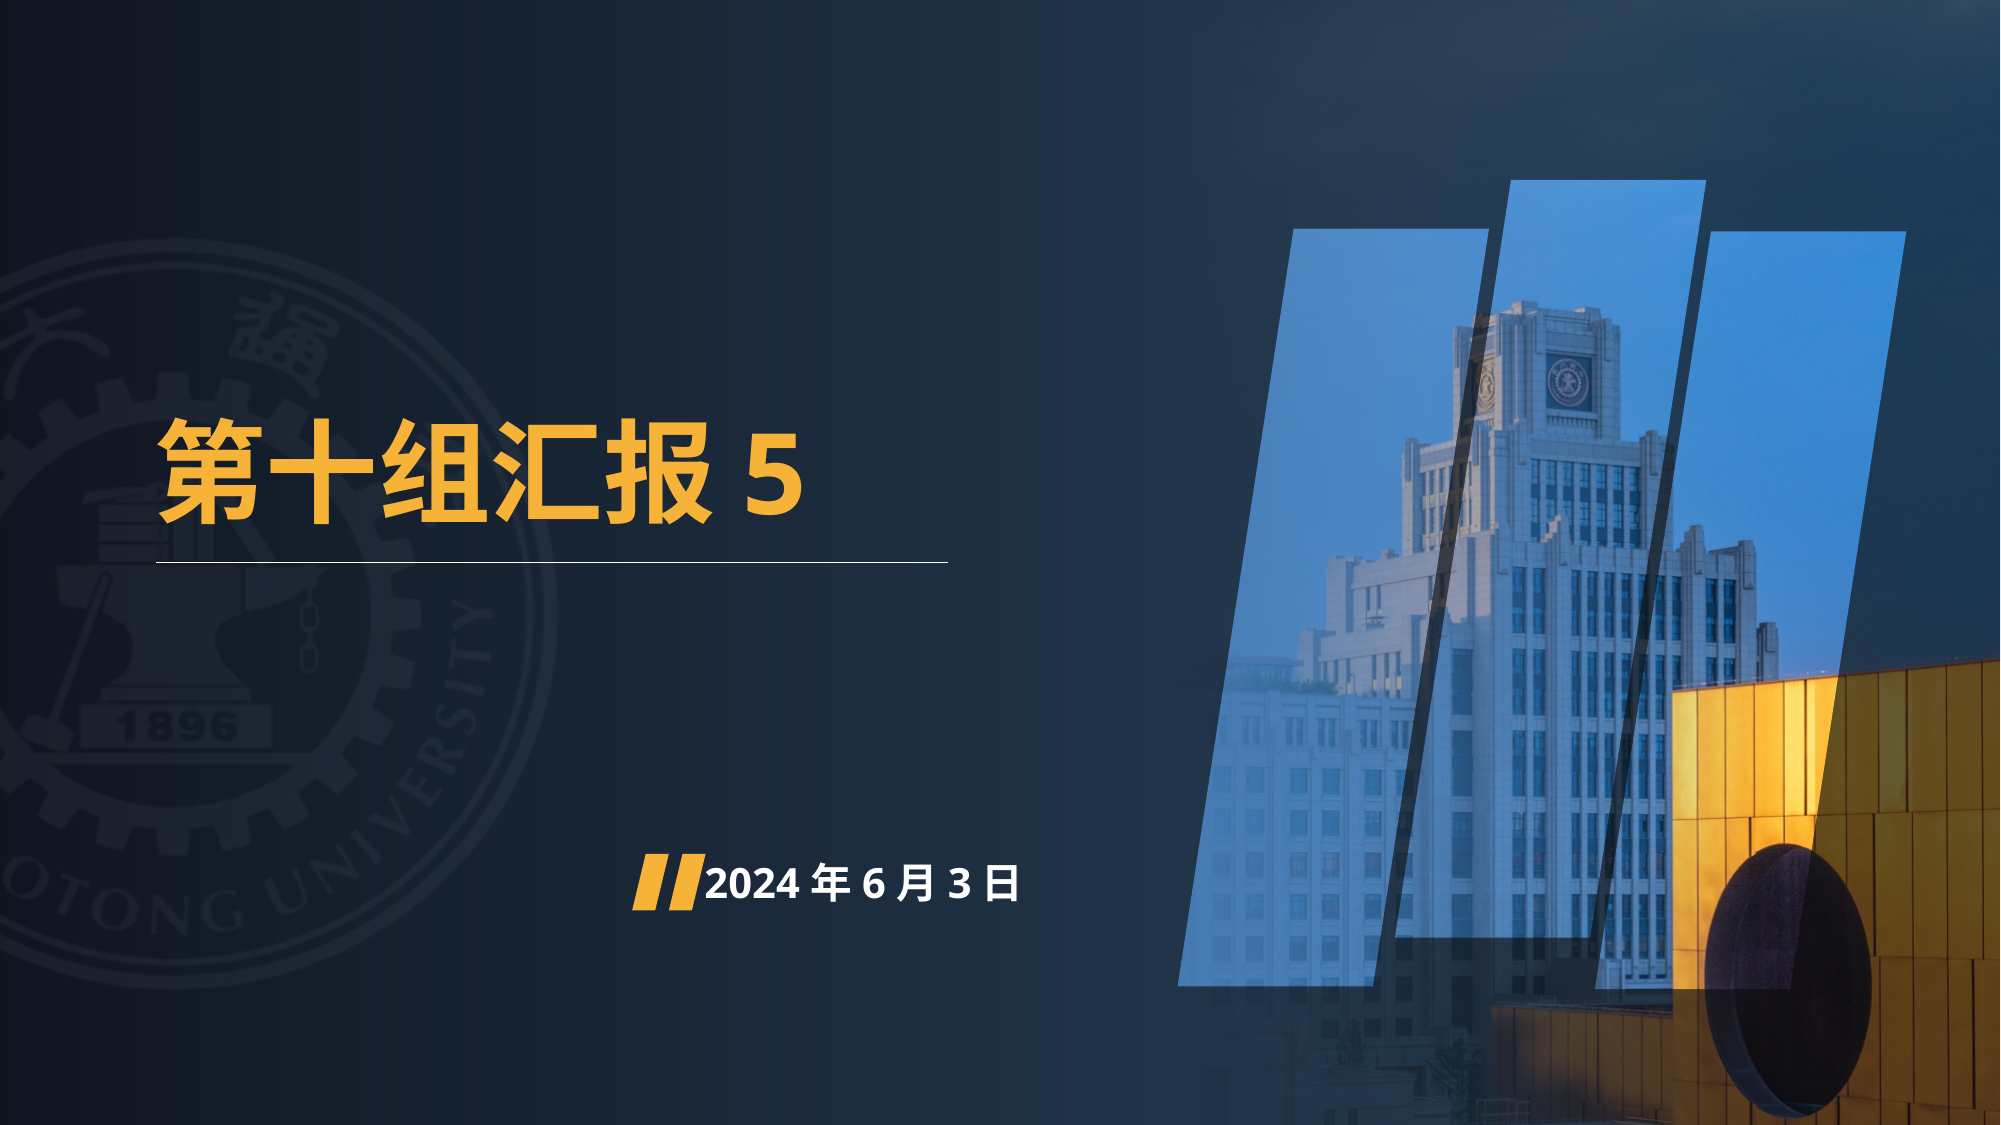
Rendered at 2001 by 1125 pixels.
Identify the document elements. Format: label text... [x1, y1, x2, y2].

picture [0, 0, 2001, 1125]
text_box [1177, 179, 1907, 989]
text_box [632, 849, 1021, 915]
text_box 第十组汇报5 [138, 367, 1177, 545]
